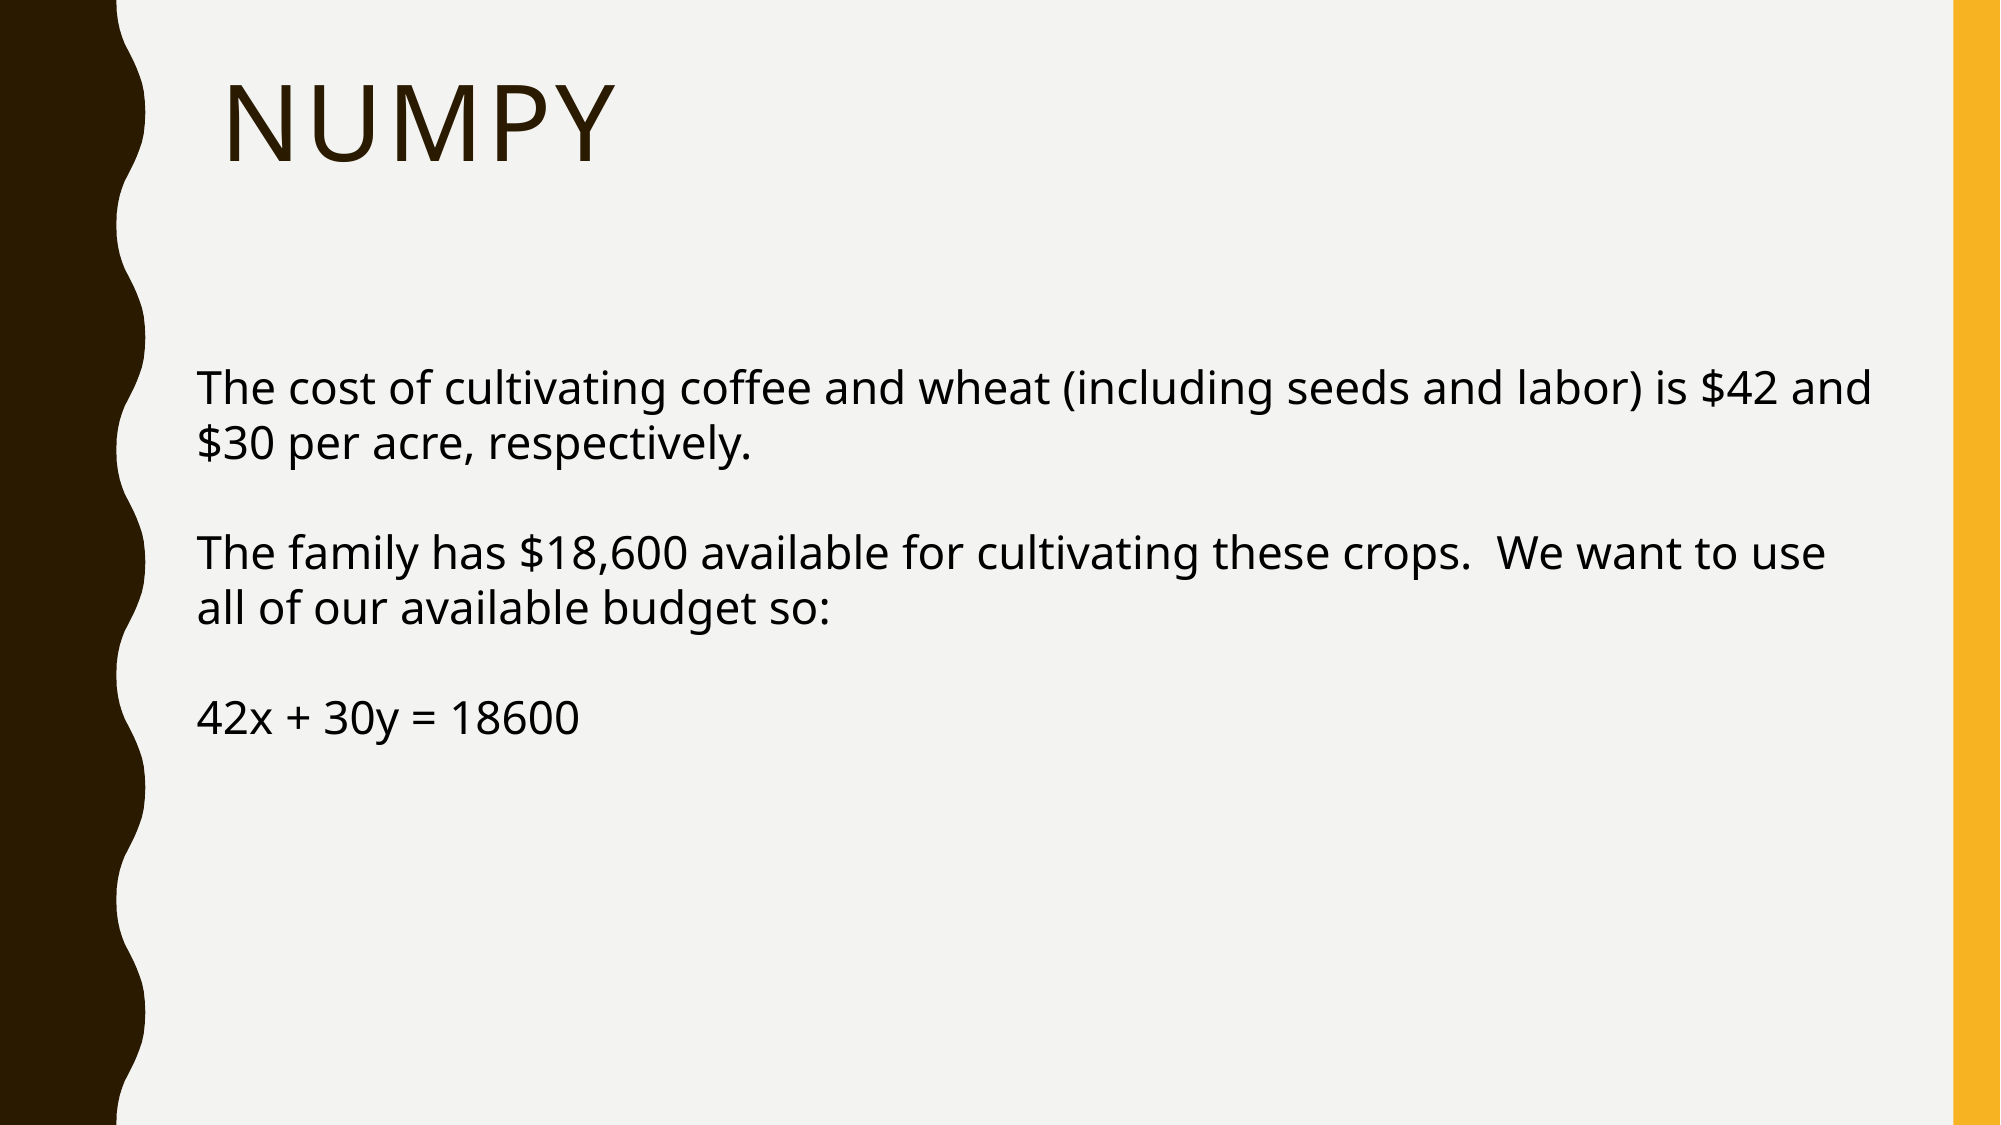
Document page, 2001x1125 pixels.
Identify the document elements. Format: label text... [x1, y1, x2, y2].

title Numpy [205, 62, 1875, 308]
text_box The cost of cultivating coffee and wheat (including seeds and labor) is $42 and $30 per acre, respectively. The family has $18,600 available for cultivating these crops. We want to use all of our available budget so: 42x + 30y = 18600 [181, 351, 1899, 751]
